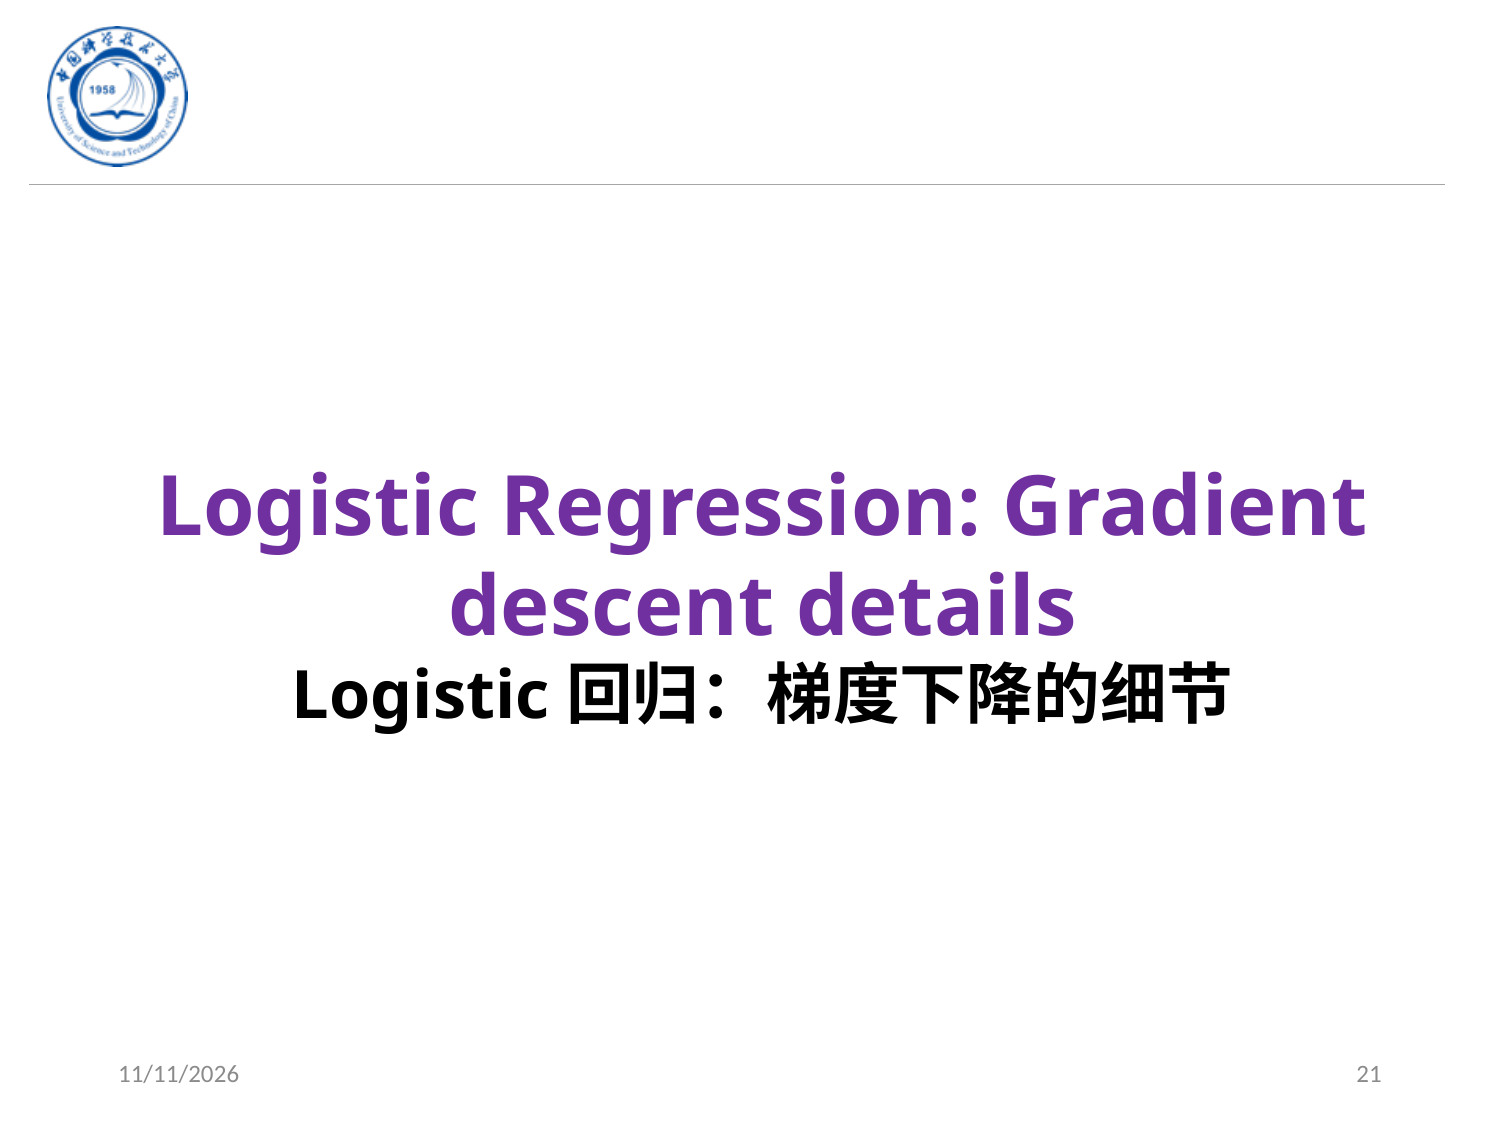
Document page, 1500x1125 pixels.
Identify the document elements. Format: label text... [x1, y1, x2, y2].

text_box Logistic Regression: Gradient descent details Logistic回归：梯度下降的细节 [47, 444, 1479, 800]
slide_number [103, 1042, 441, 1103]
picture [47, 26, 188, 167]
slide_number 21 [1059, 1042, 1397, 1103]
